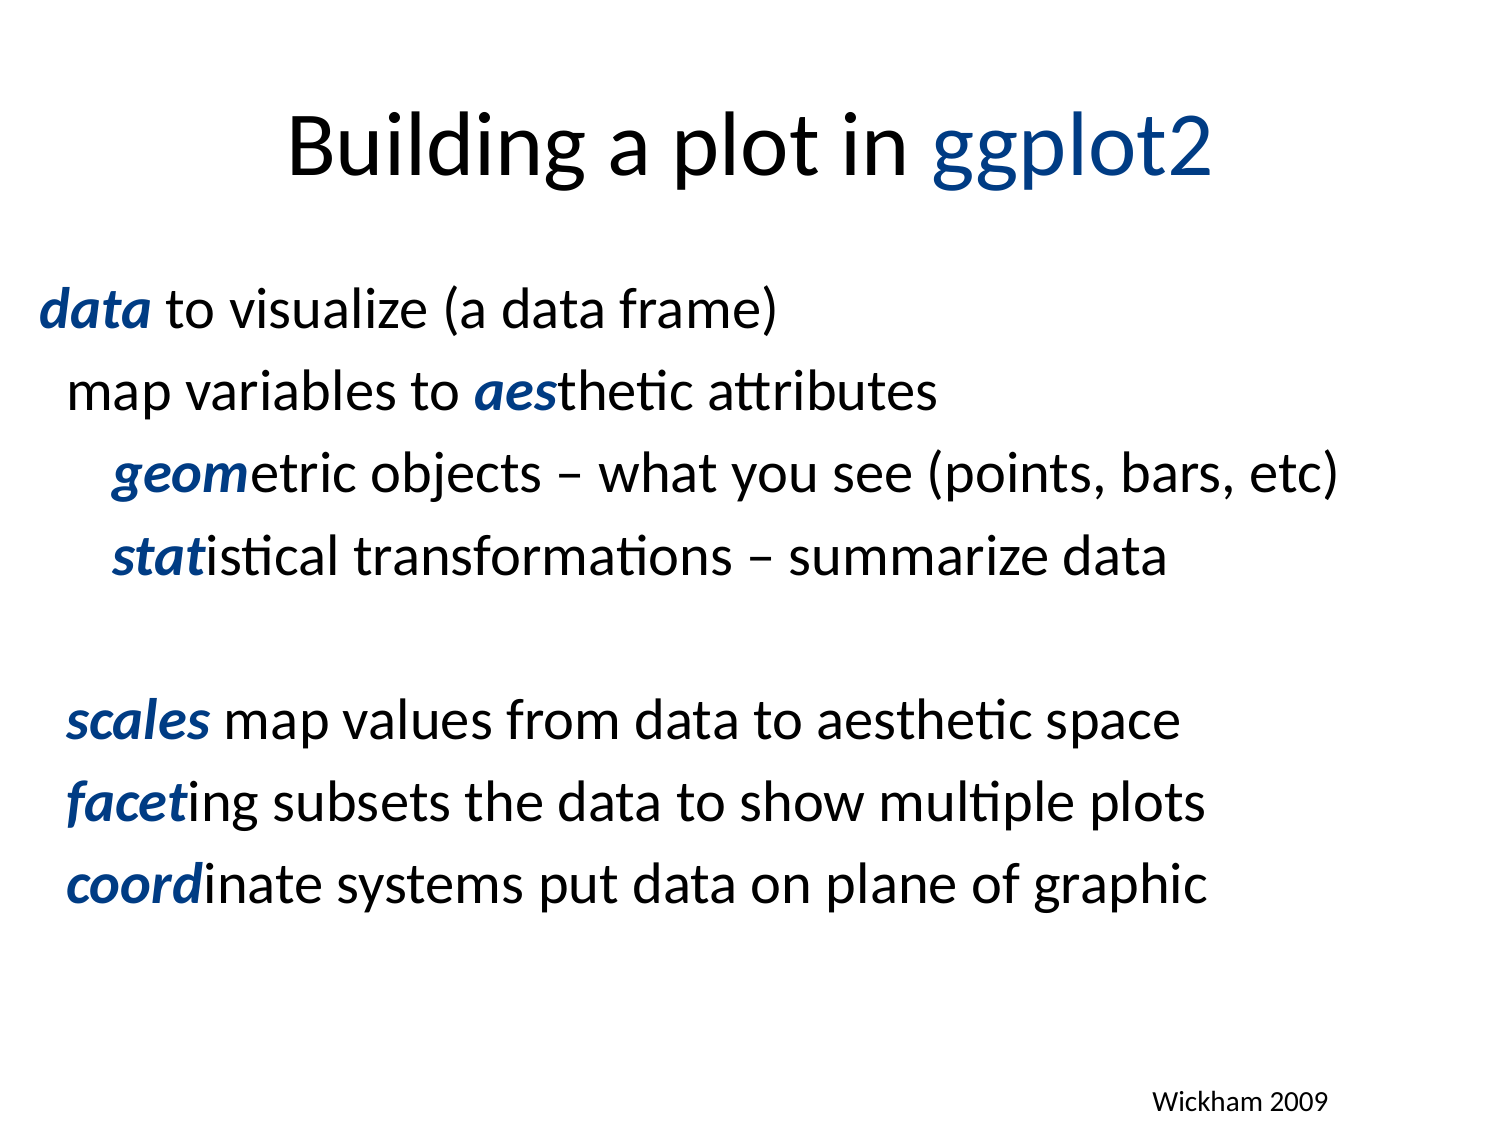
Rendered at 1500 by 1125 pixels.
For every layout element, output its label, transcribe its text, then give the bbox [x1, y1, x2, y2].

title Building a plot in ggplot2 [75, 45, 1425, 233]
text_box Wickham 2009 [1137, 1074, 1450, 1125]
list data to visualize (a data frame) map variables to aesthetic attributes geometric objects – what you see (points, bars, etc) statistical transformations – summarize data scales map values from data to aesthetic space faceting subsets the data to show multiple plots coordinate systems put data on plane of graphic [24, 262, 1500, 1005]
